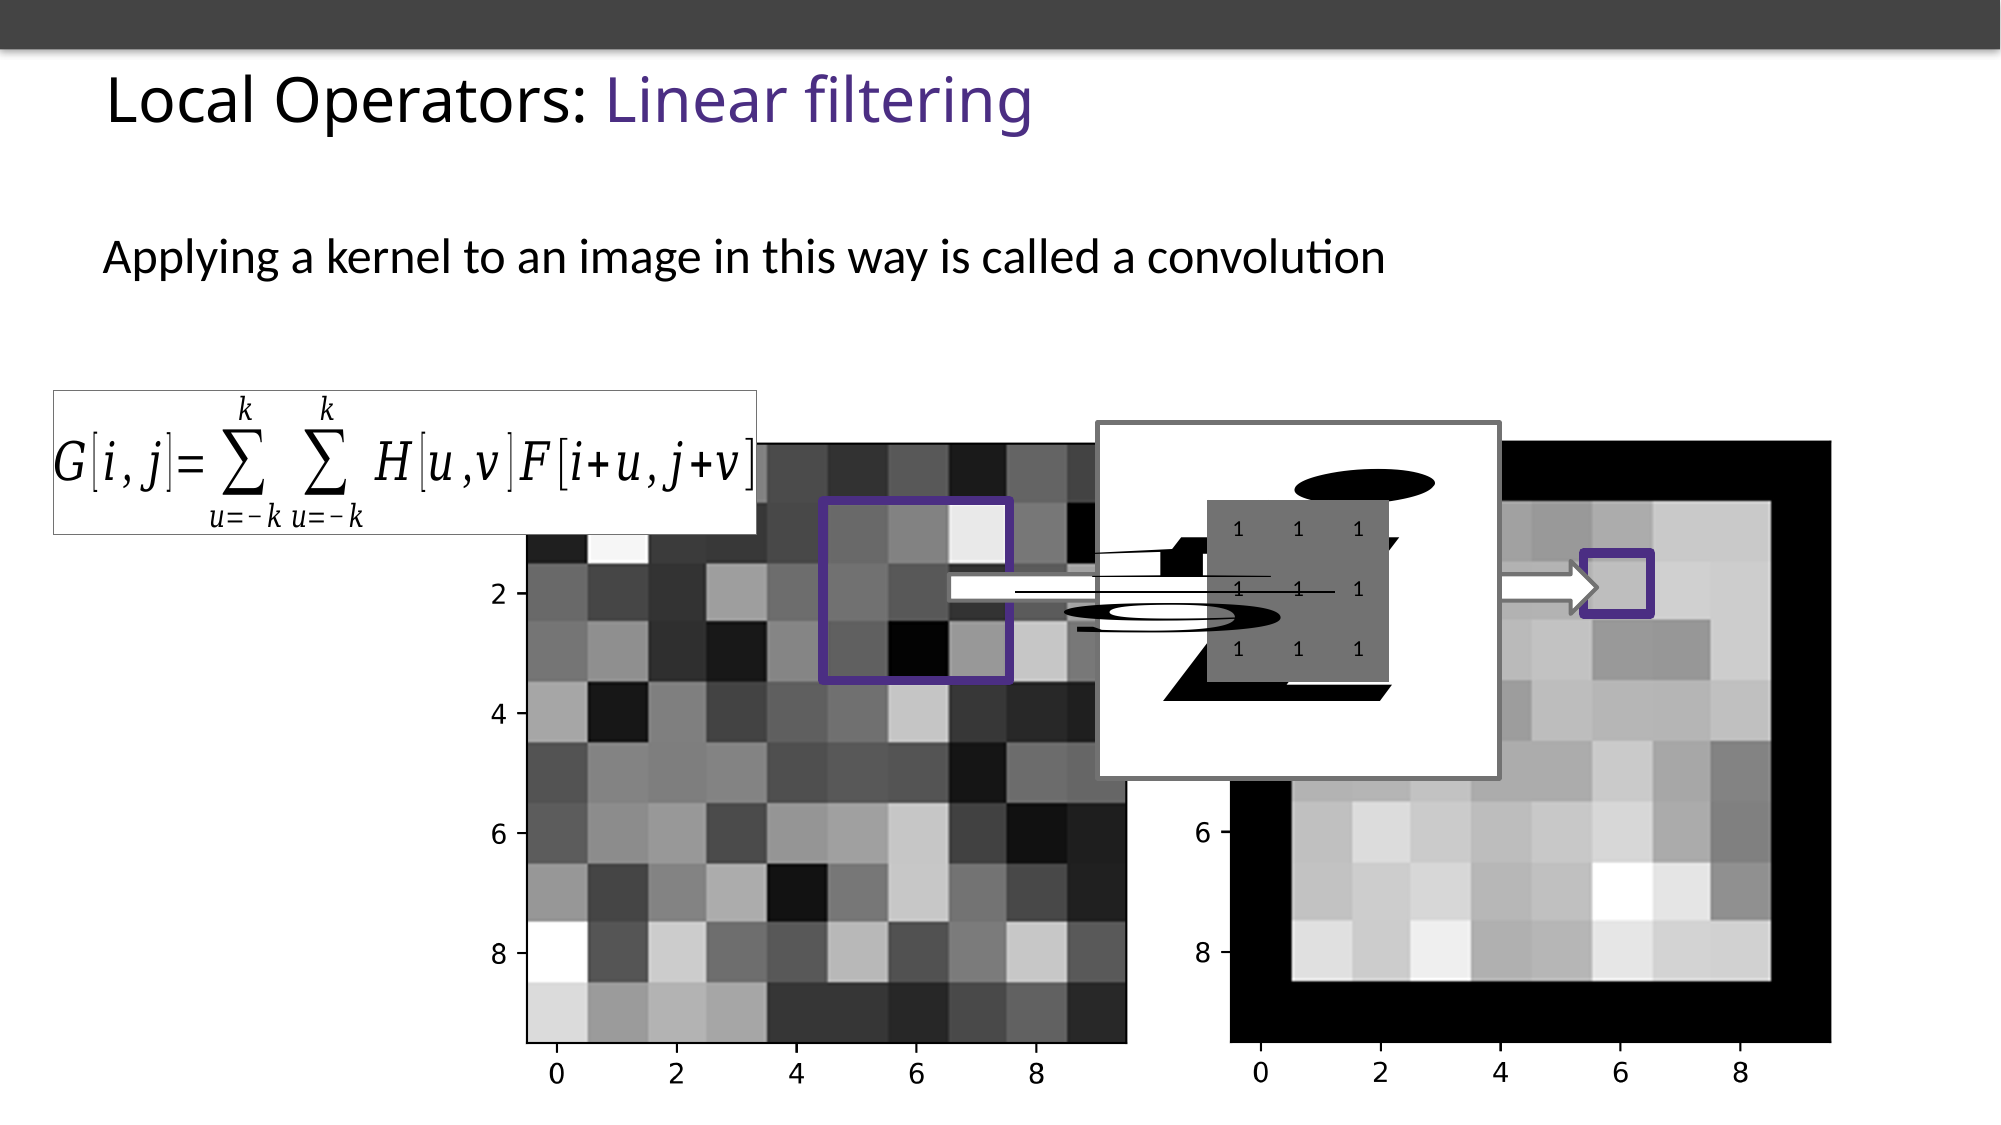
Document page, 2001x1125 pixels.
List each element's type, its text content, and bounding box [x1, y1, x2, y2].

list Local Operators: Linear filtering [90, 60, 1882, 144]
text_box Applying a kernel to an image in this way is called a convolution [87, 216, 1762, 292]
picture [216, 346, 2000, 1125]
